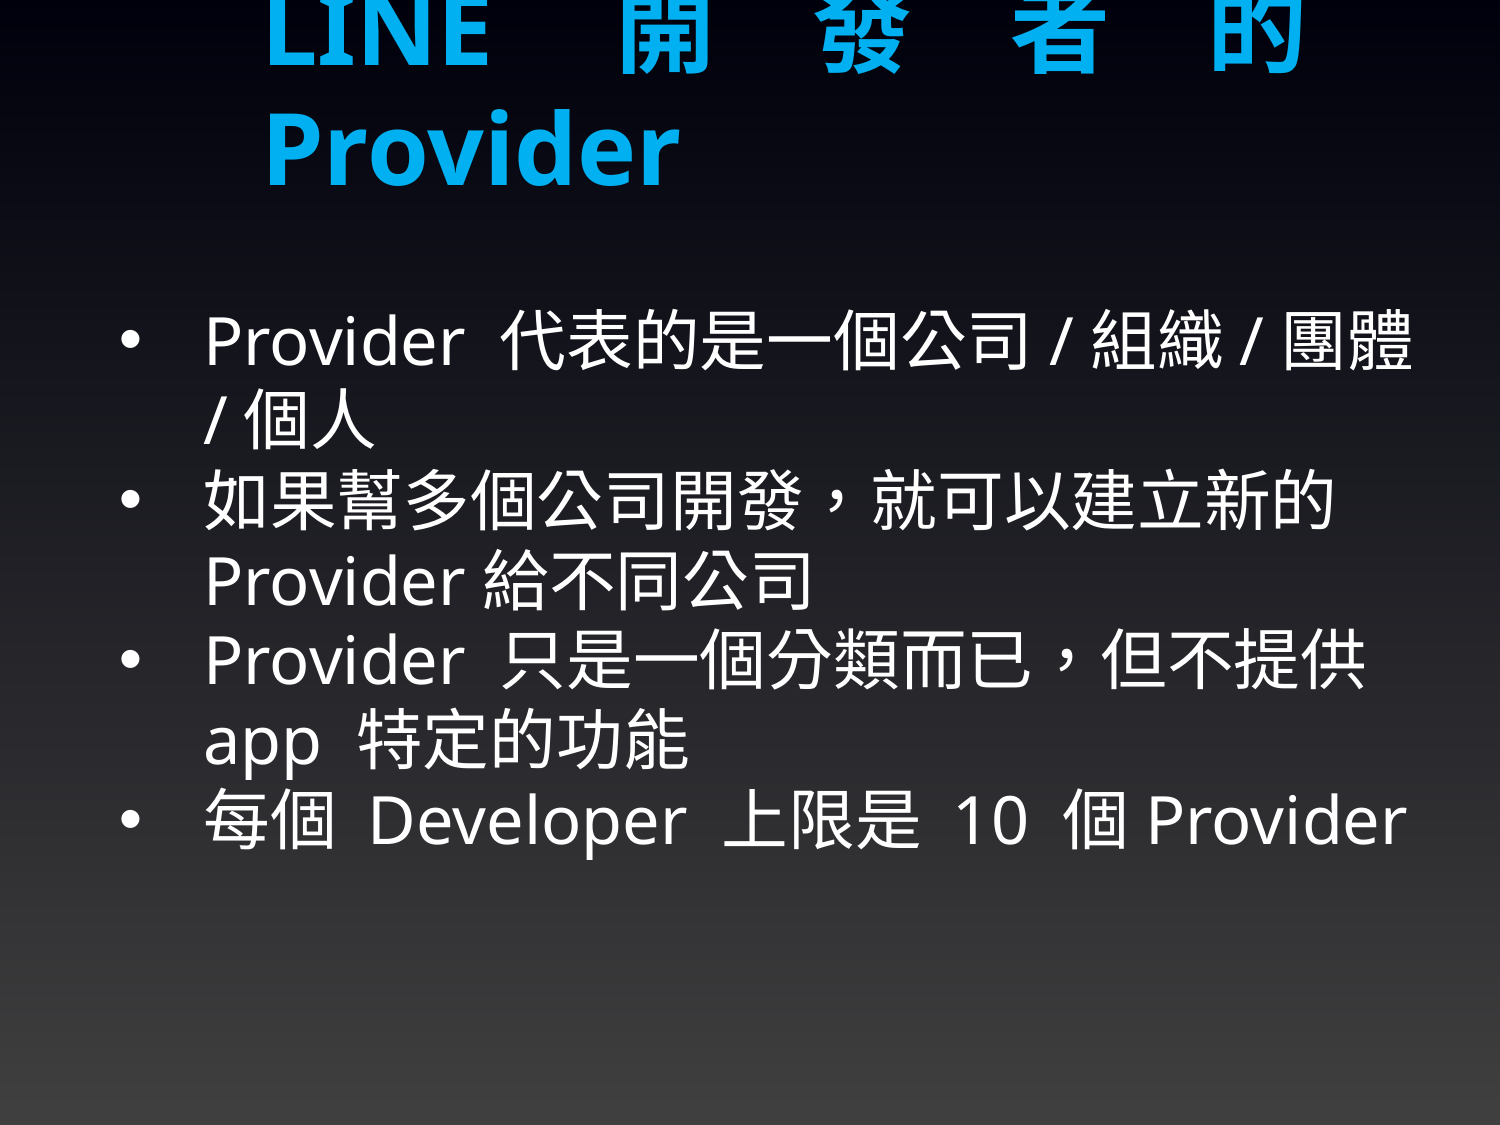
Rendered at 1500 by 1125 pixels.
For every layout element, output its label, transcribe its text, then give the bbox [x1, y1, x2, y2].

text_box LINE開發者的Provider [246, 58, 1348, 221]
text_box Provider 代表的是一個公司/組織/團體/個人 如果幫多個公司開發，就可以建立新的Provider給不同公司 Provider 只是一個分類而已，但不提供 app 特定的功能 每個 Developer 上限是 10 個Provider [104, 290, 1430, 866]
